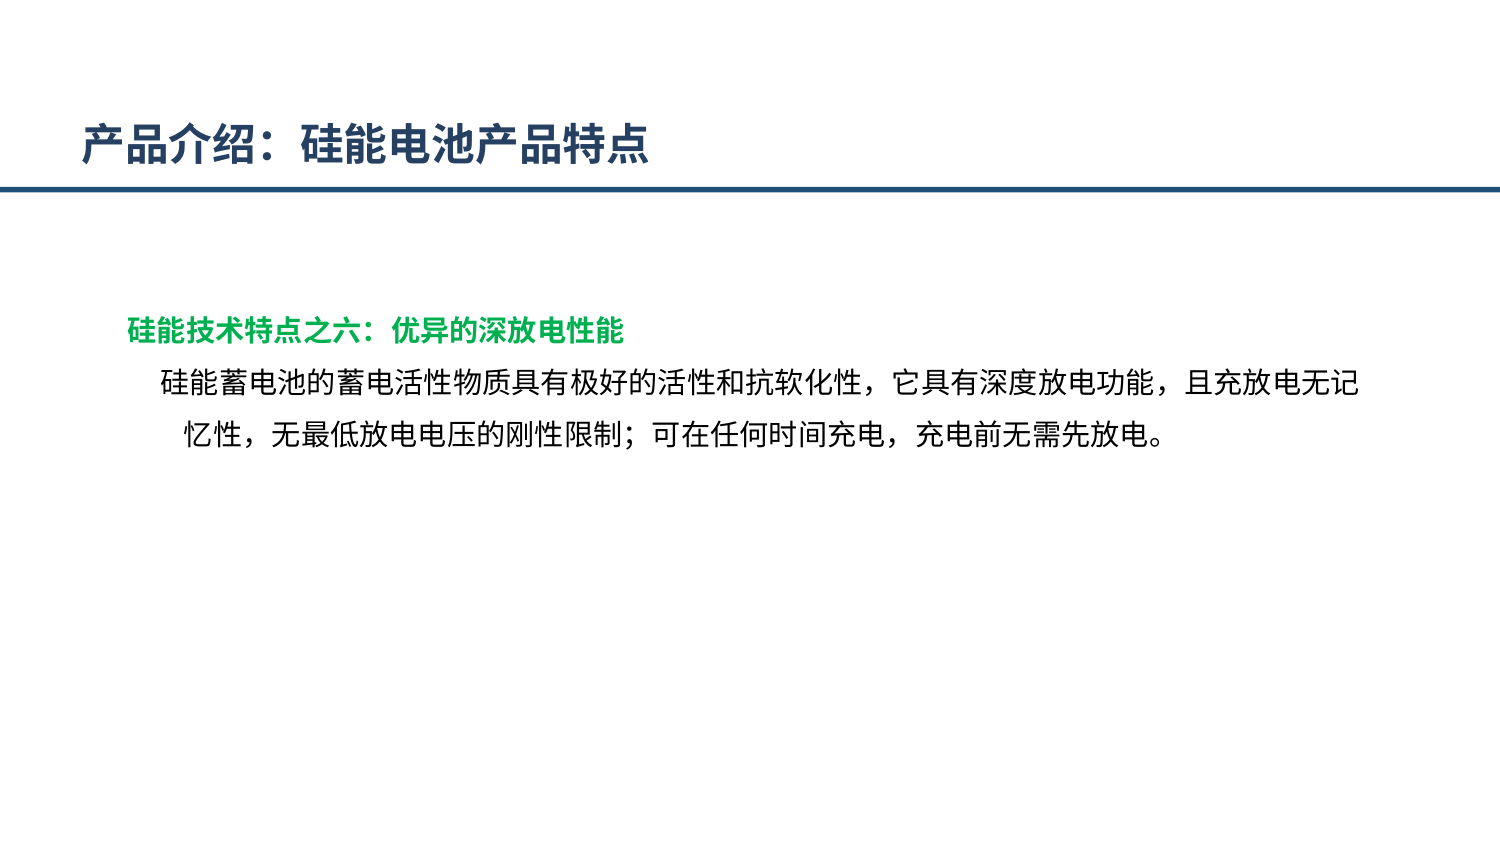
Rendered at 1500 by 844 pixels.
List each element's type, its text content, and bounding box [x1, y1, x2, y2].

text_box 硅能技术特点之六：优异的深放电性能 硅能蓄电池的蓄电活性物质具有极好的活性和抗软化性，它具有深度放电功能，且充放电无记忆性，无最低放电电压的刚性限制；可在任何时间充电，充电前无需先放电。 [116, 288, 1379, 458]
text_box [0, 186, 1500, 193]
text_box 产品介绍：硅能电池产品特点 [70, 110, 898, 175]
